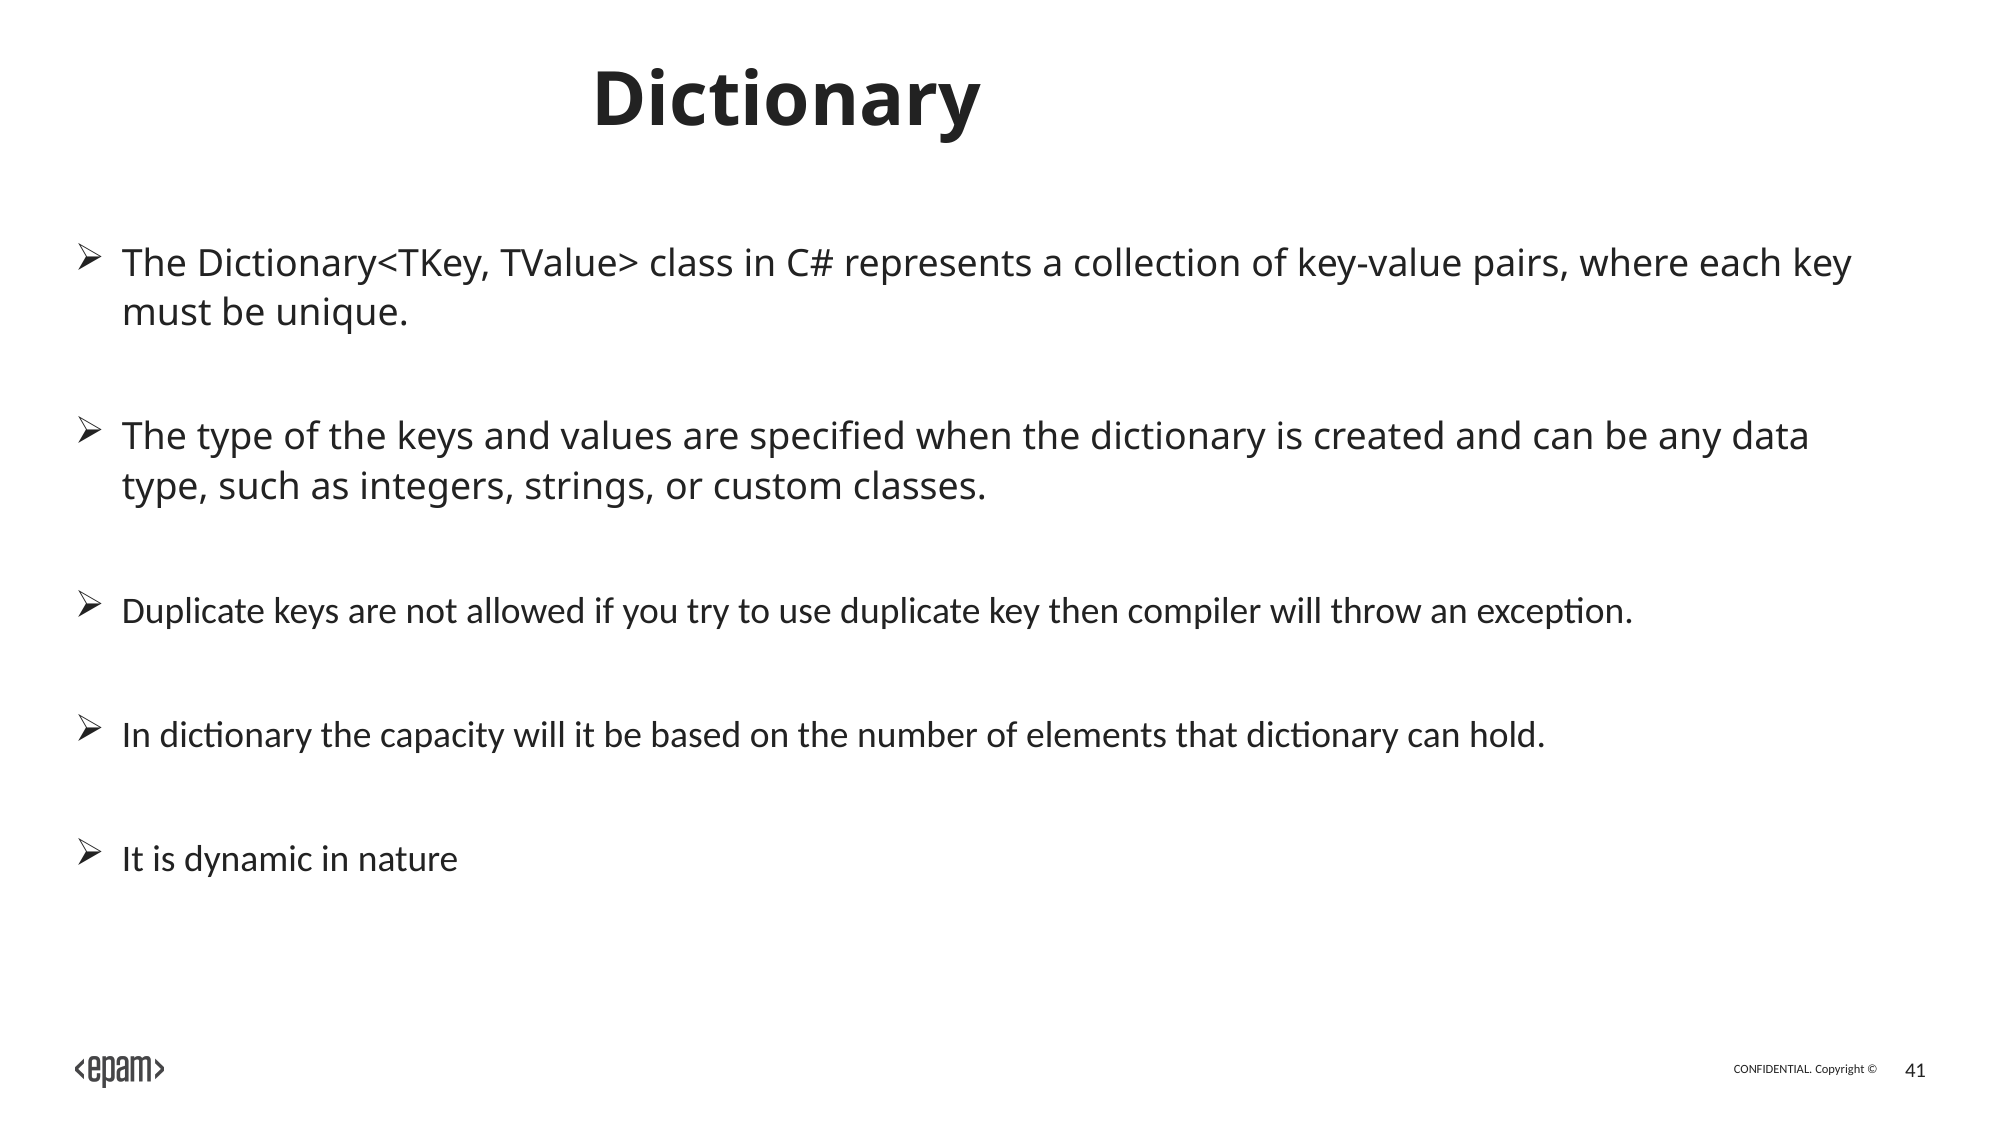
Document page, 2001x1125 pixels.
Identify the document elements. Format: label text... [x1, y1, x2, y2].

title Dictionary [591, 50, 1975, 142]
list The Dictionary<TKey, TValue> class in C# represents a collection of key-value pairs, where each key must be unique. The type of the keys and values are specified when the dictionary is created and can be any data type, such as integers, strings, or custom classes. Duplicate keys are not allowed if you try to use duplicate key then compiler will throw an exception. In dictionary the capacity will it be based on the number of elements that dictionary can hold. It is dynamic in nature [75, 234, 1897, 900]
picture [75, 1056, 164, 1088]
